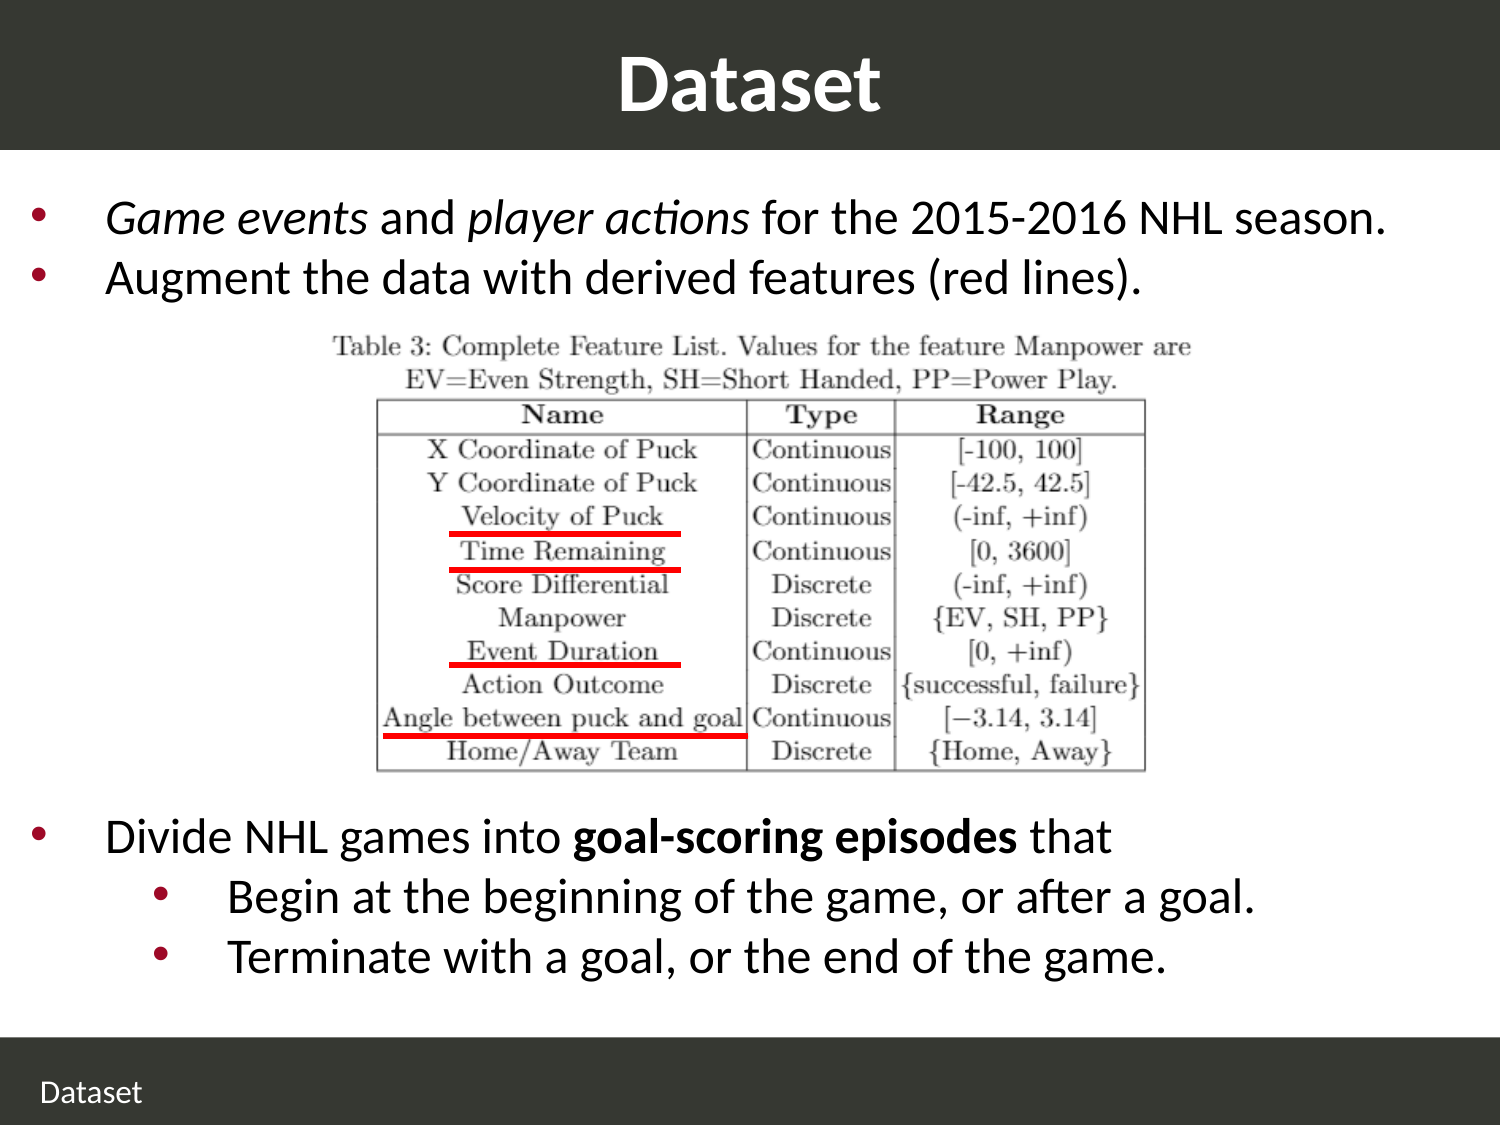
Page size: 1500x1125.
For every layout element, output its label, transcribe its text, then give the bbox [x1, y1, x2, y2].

footer Dataset [24, 1062, 613, 1113]
text_box Divide NHL games into goal-scoring episodes that Begin at the beginning of the game, or after a goal. Terminate with a goal, or the end of the game. [15, 795, 1446, 991]
text_box Game events and player actions for the 2015-2016 NHL season. Augment the data with derived features (red lines). [15, 176, 1446, 312]
title Dataset [112, 20, 1388, 121]
picture [318, 322, 1208, 787]
